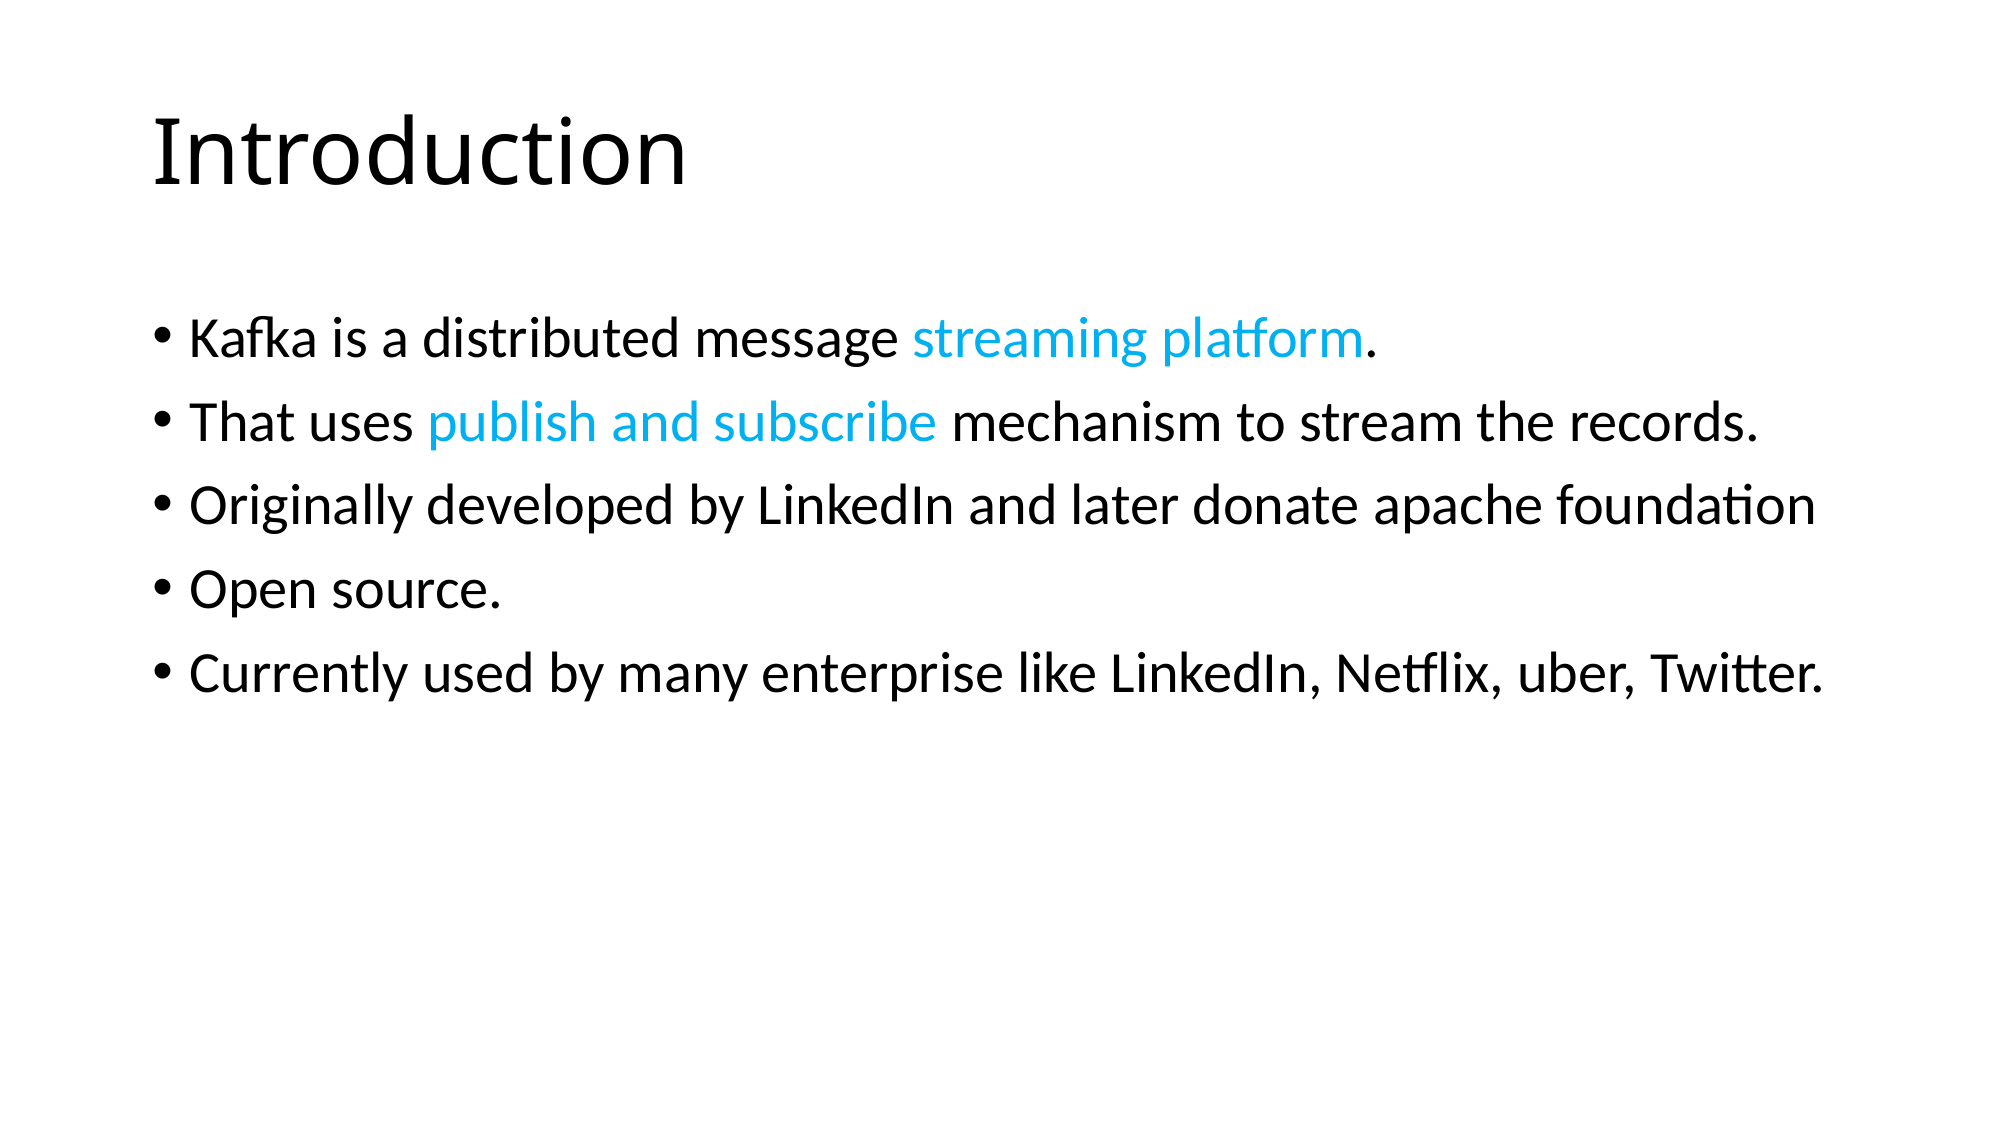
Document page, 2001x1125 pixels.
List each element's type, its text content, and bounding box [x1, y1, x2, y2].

list Kafka is a distributed message streaming platform. That uses publish and subscribe mechanism to stream the records. Originally developed by LinkedIn and later donate apache foundation Open source. Currently used by many enterprise like LinkedIn, Netflix, uber, Twitter. [137, 299, 1863, 1014]
title Introduction [137, 59, 1863, 250]
